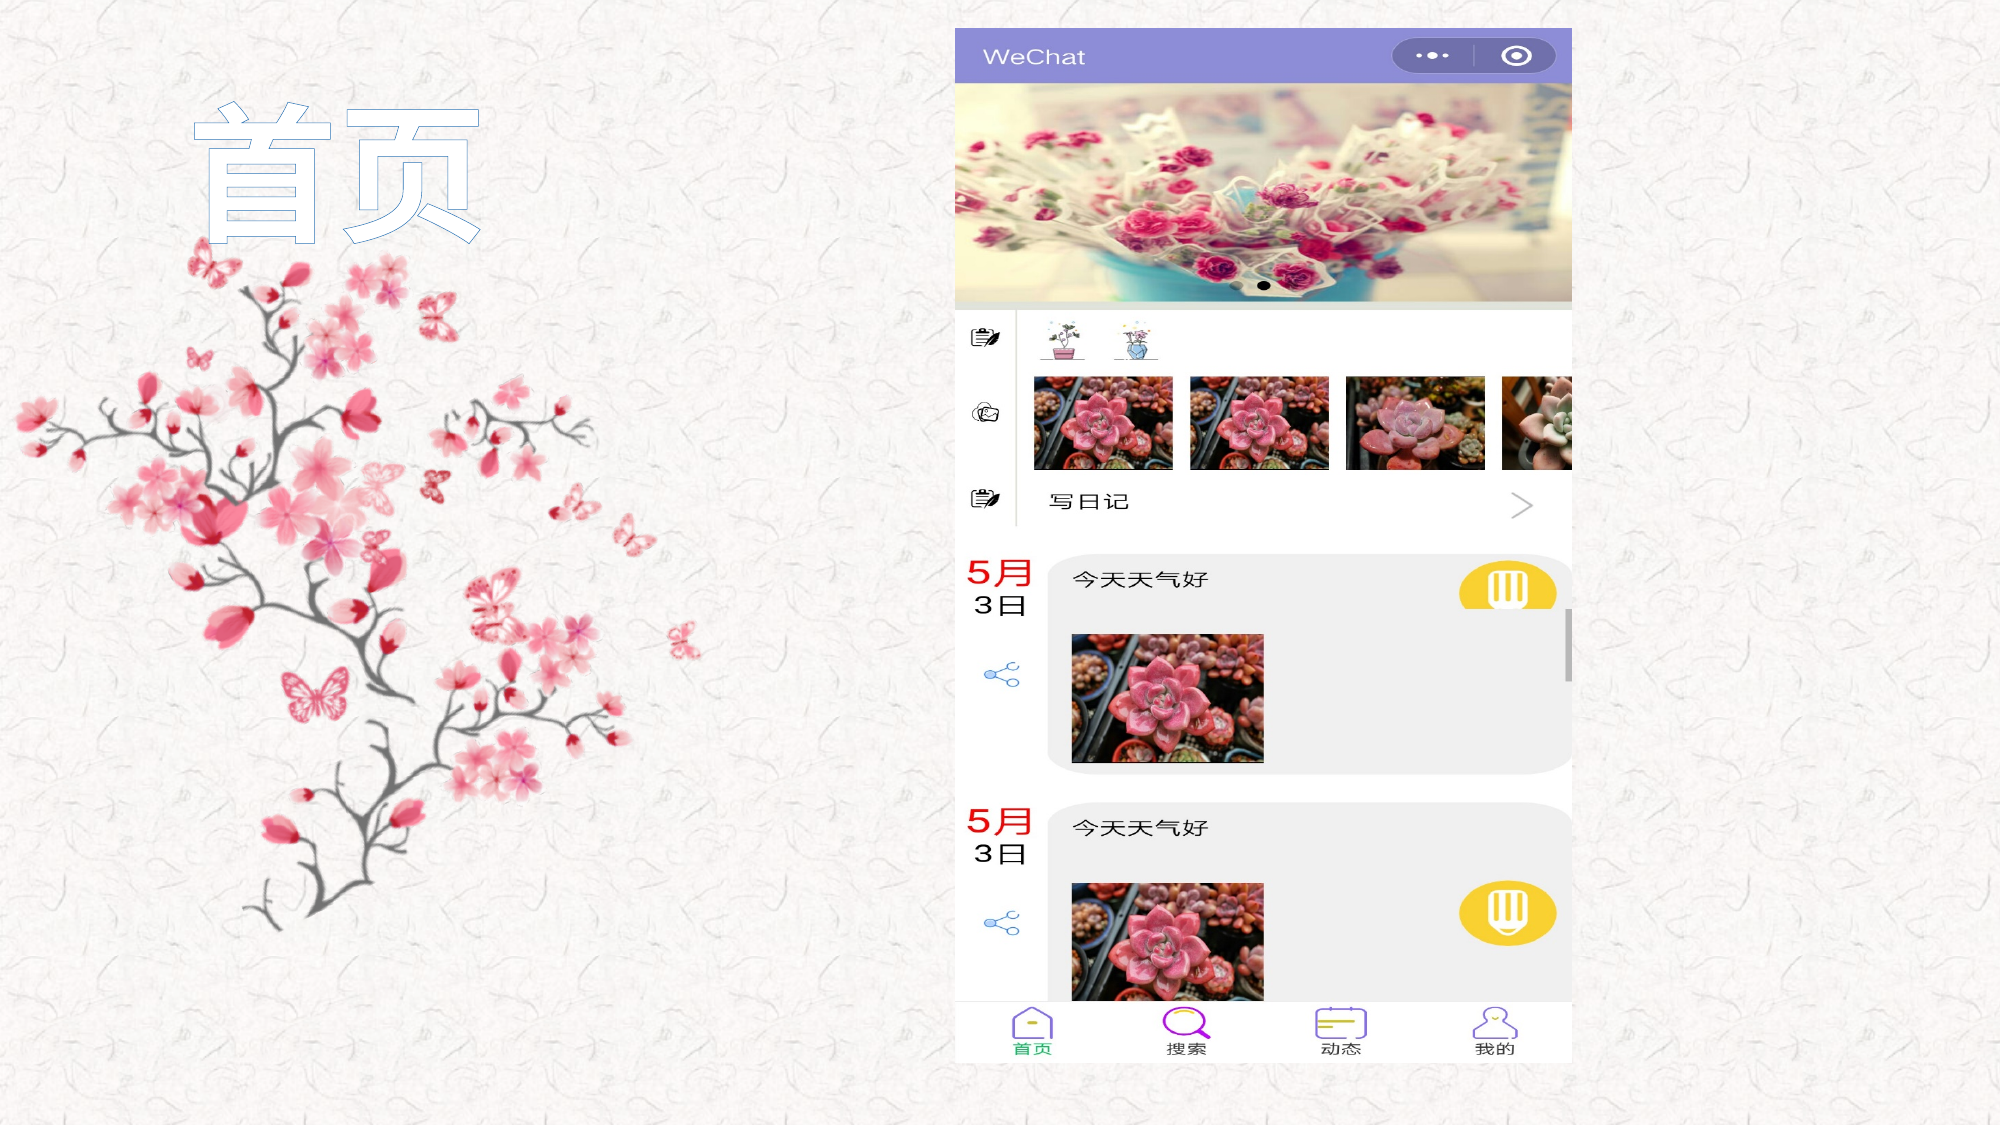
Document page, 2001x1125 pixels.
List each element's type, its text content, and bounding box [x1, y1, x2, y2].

text_box 首页 [108, 72, 566, 200]
picture [955, 28, 1572, 1063]
picture [0, 200, 803, 942]
